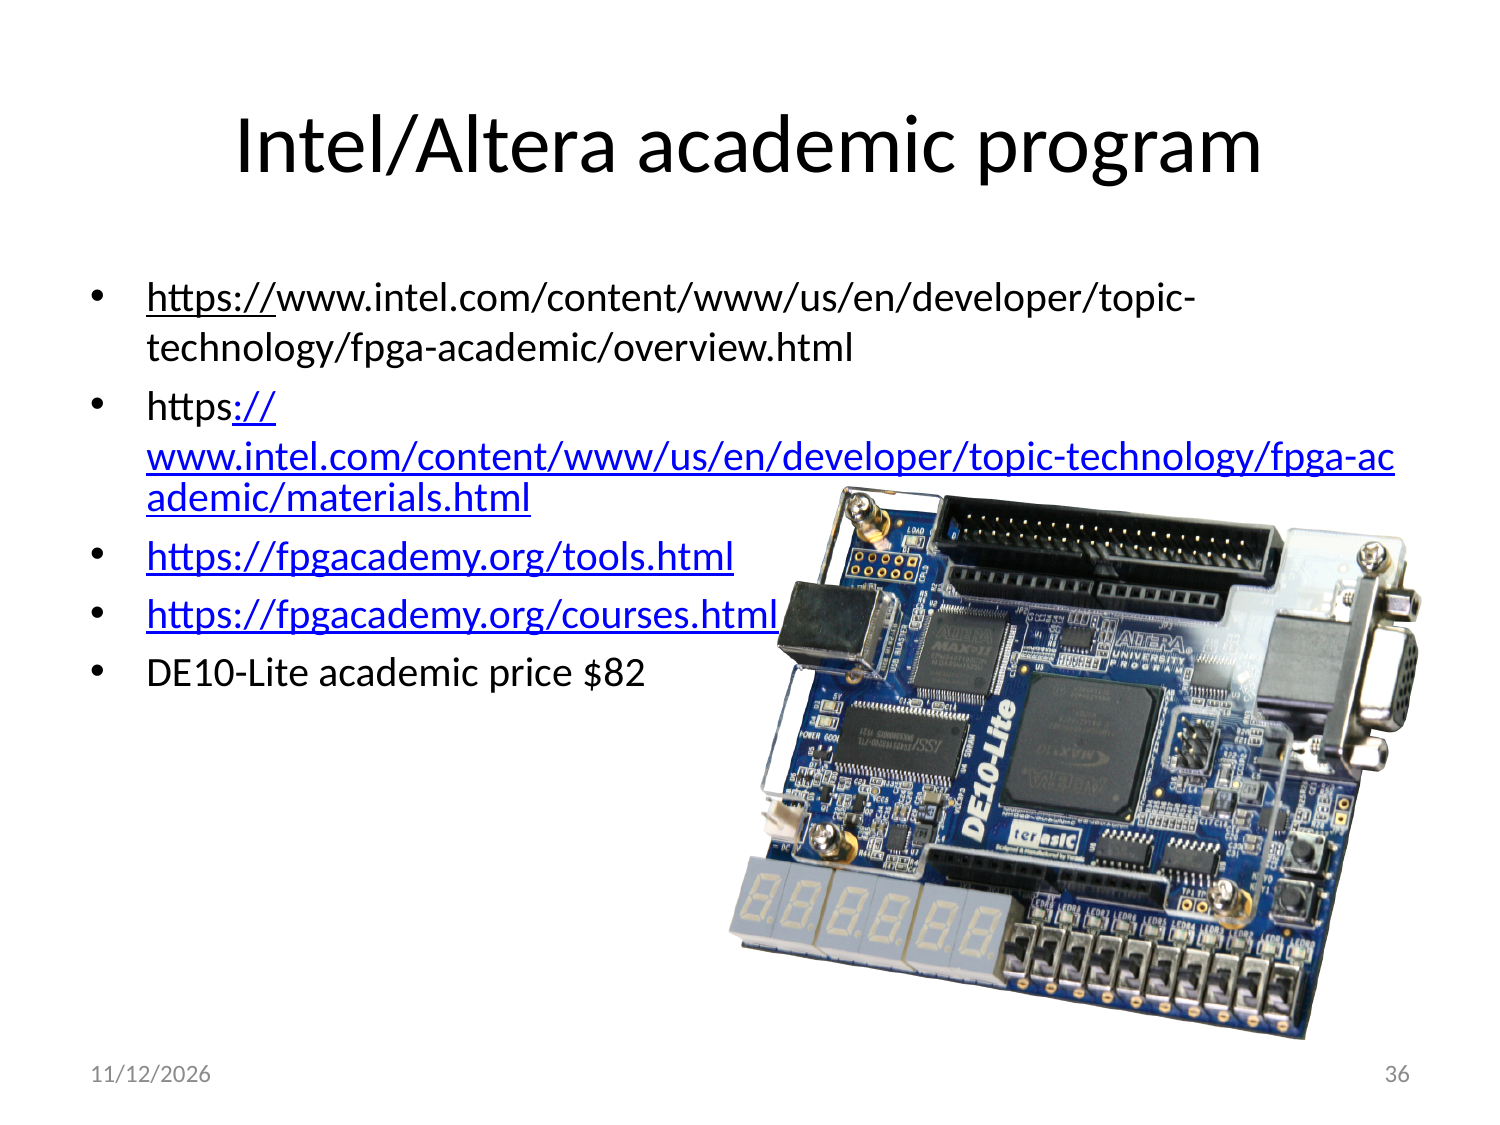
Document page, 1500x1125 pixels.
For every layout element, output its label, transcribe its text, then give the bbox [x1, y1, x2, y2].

list https://www.intel.com/content/www/us/en/developer/topic-technology/fpga-academic/overview.html https://www.intel.com/content/www/us/en/developer/topic-technology/fpga-academic/materials.html https://fpgacademy.org/tools.html https://fpgacademy.org/courses.html DE10-Lite academic price $82 [75, 262, 1425, 1005]
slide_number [75, 1042, 425, 1103]
slide_number 36 [1074, 1049, 1425, 1103]
picture [698, 474, 1428, 1040]
title Intel/Altera academic program [75, 45, 1425, 233]
